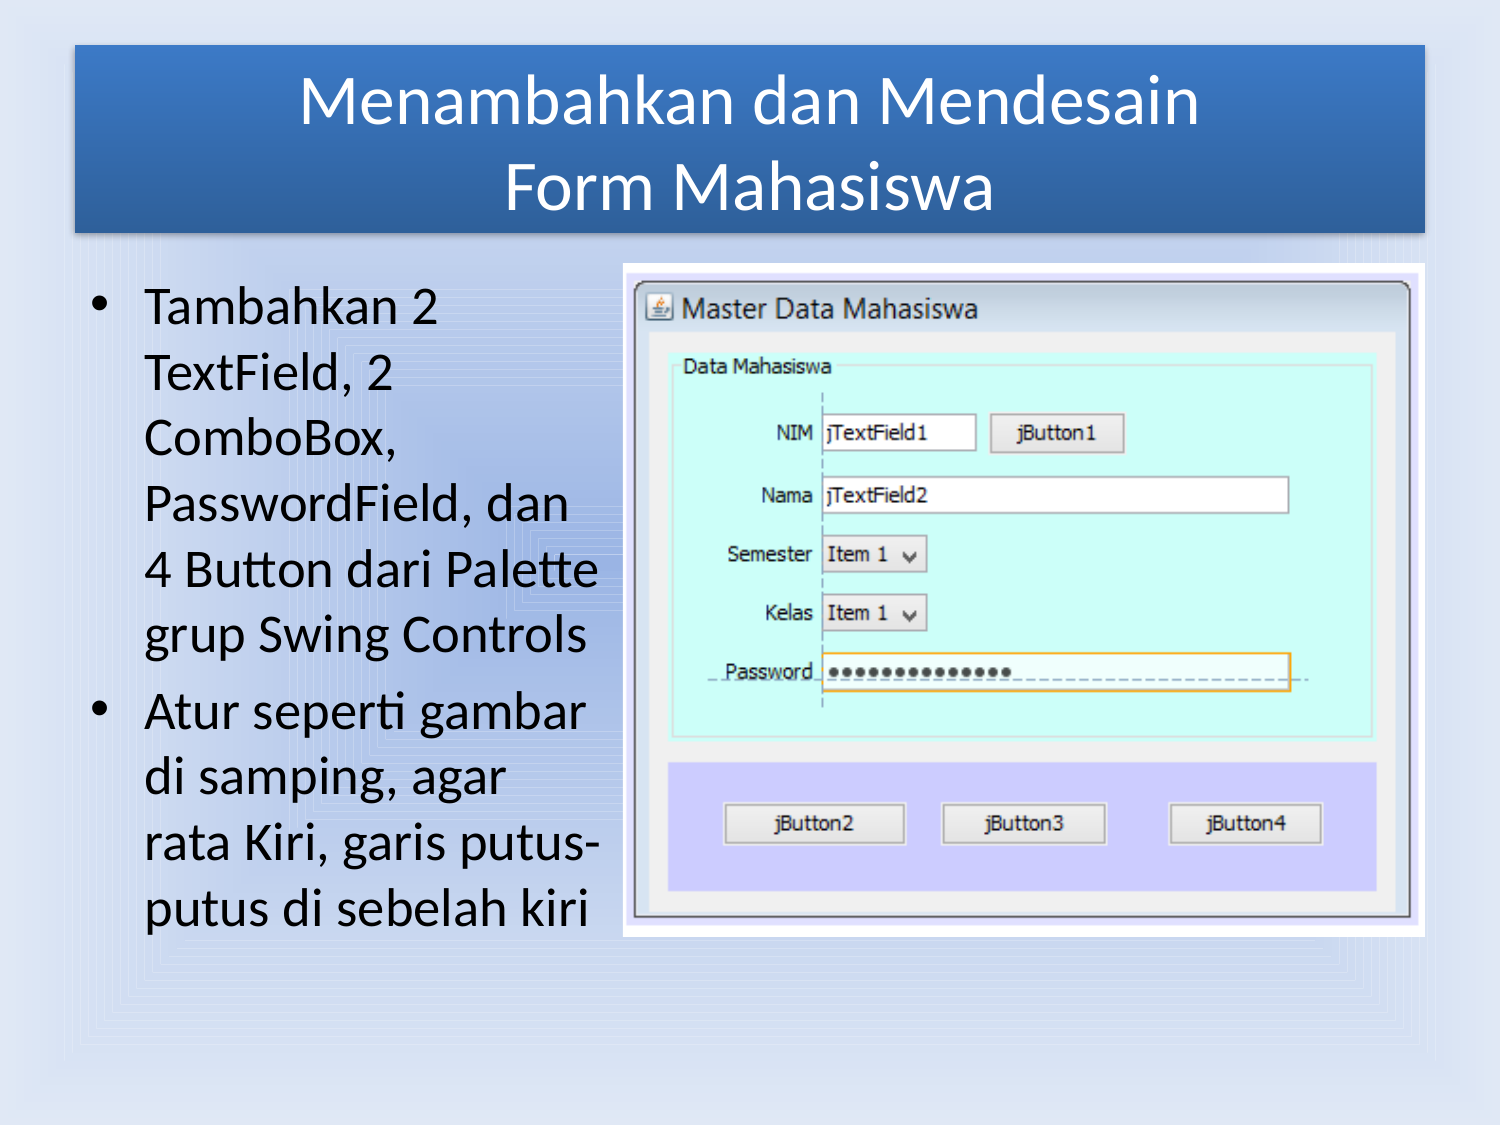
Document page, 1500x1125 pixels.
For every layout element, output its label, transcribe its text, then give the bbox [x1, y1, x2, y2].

title Menambahkan dan Mendesain Form Mahasiswa [75, 45, 1425, 233]
picture [622, 262, 1426, 937]
list Tambahkan 2 TextField, 2 ComboBox, PasswordField, dan 4 Button dari Palette grup Swing Controls Atur seperti gambar di samping, agar rata Kiri, garis putus-putus di sebelah kiri [75, 262, 621, 1047]
